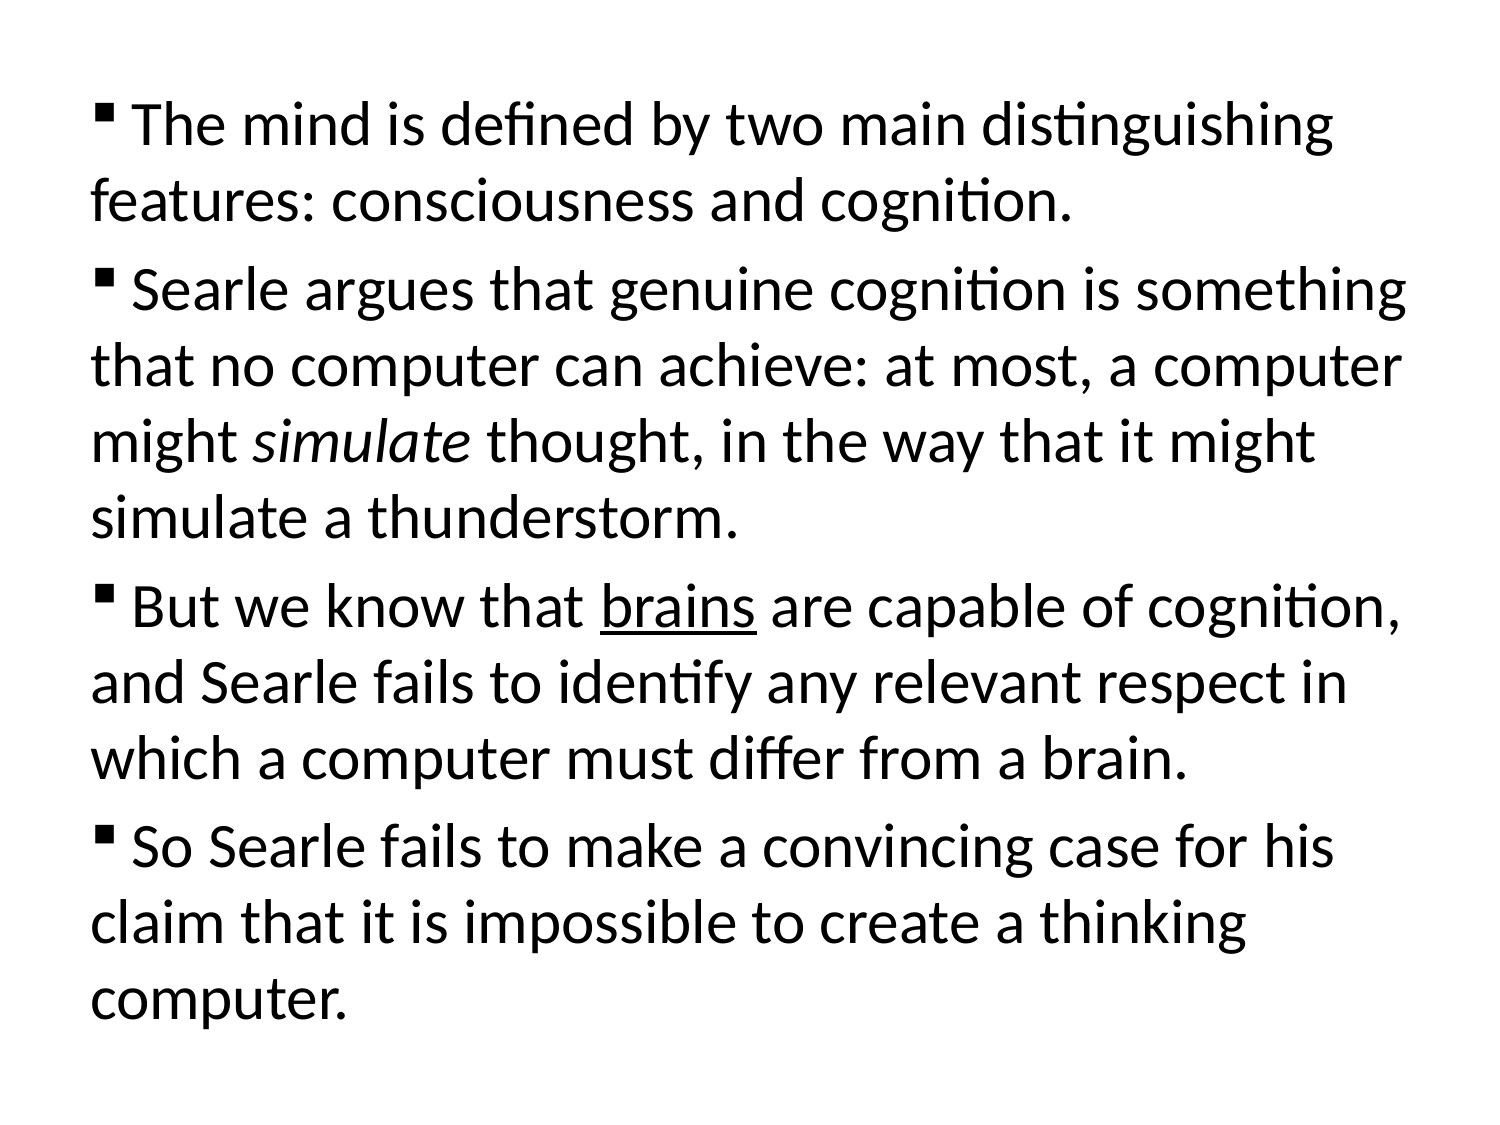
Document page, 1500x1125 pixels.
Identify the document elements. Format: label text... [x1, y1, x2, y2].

list The mind is defined by two main distinguishing features: consciousness and cognition. Searle argues that genuine cognition is something that no computer can achieve: at most, a computer might simulate thought, in the way that it might simulate a thunderstorm. But we know that brains are capable of cognition, and Searle fails to identify any relevant respect in which a computer must differ from a brain. So Searle fails to make a convincing case for his claim that it is impossible to create a thinking computer. [75, 75, 1425, 1075]
